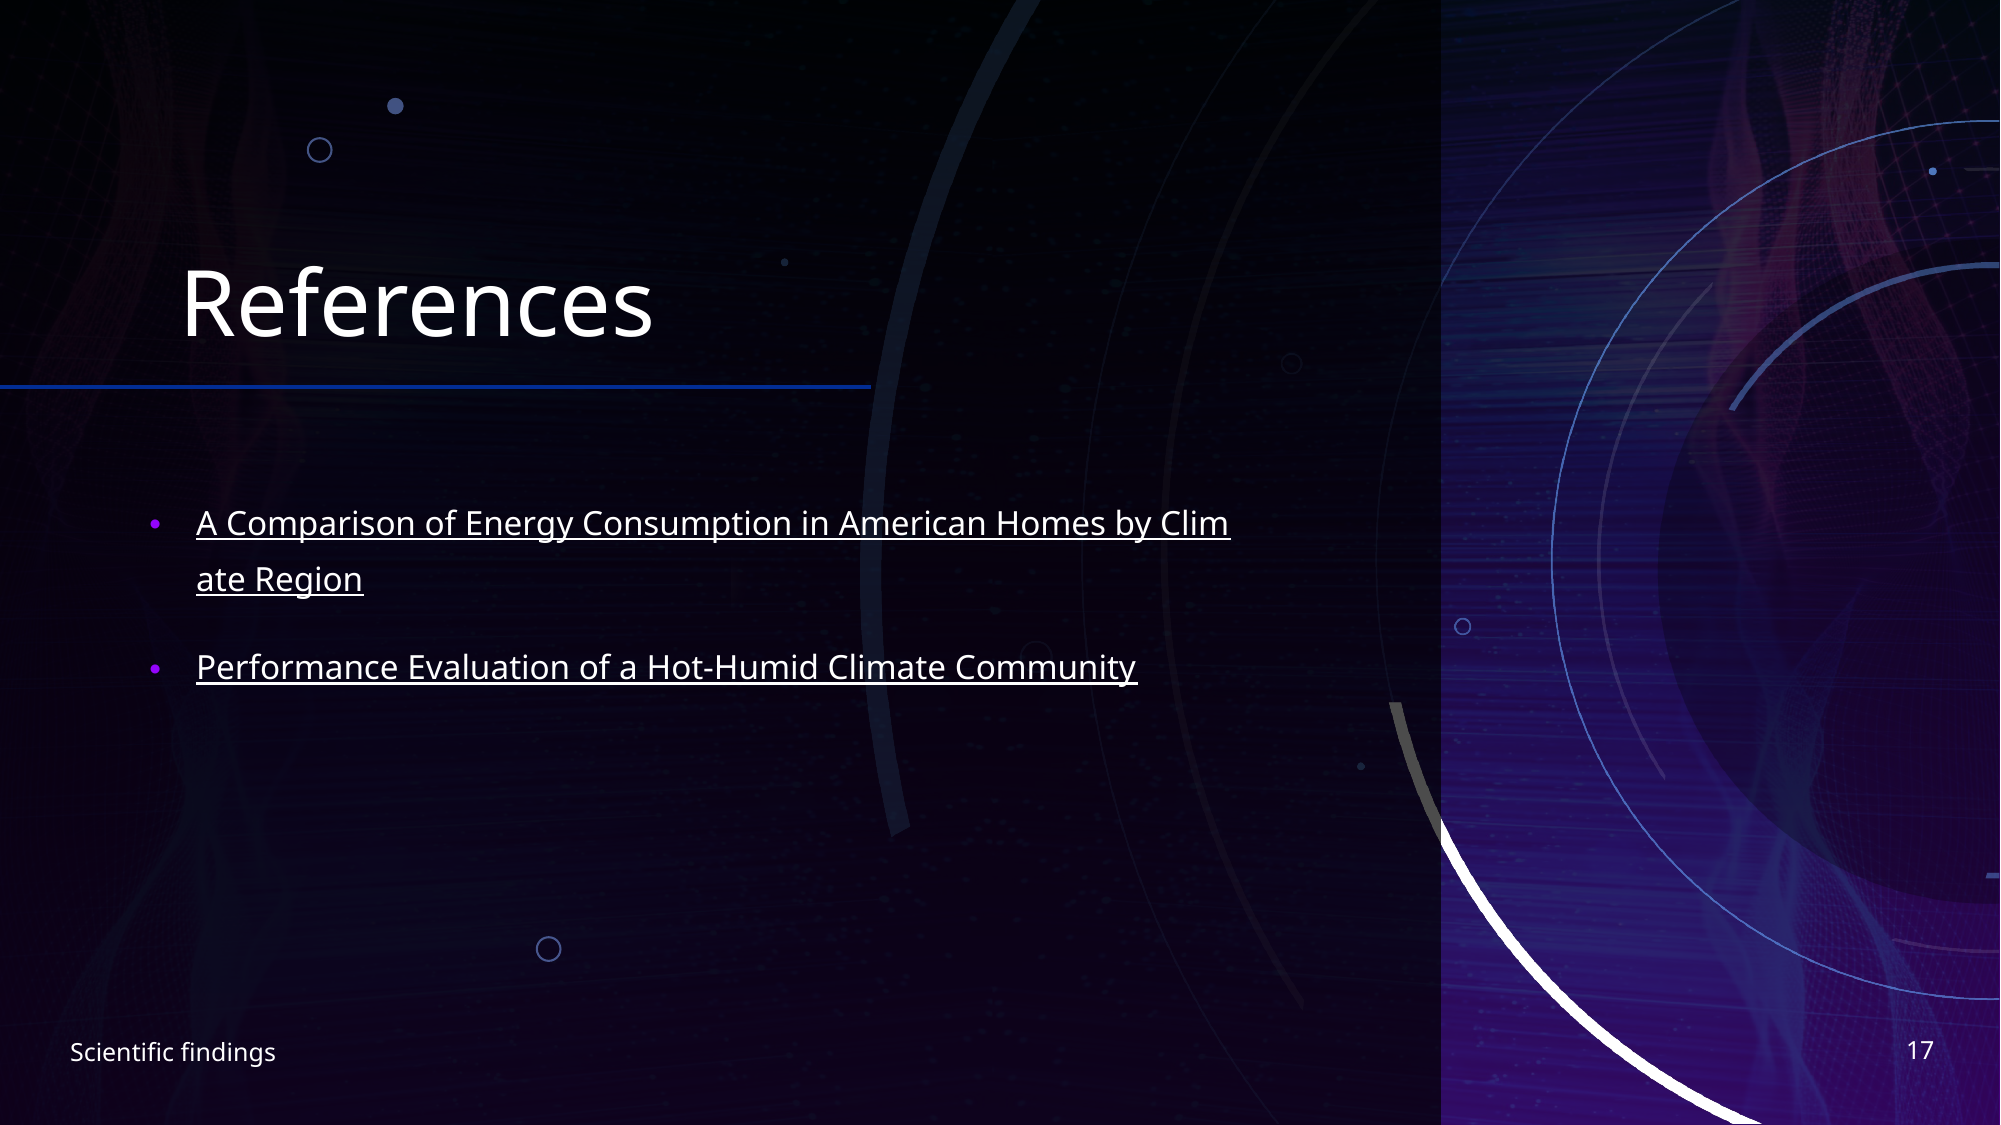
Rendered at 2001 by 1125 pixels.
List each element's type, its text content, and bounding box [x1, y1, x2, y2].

slide_number 17 [1499, 1021, 1950, 1082]
picture [730, 0, 2000, 1124]
list A Comparison of Energy Consumption in American Homes by Climate Region Performance Evaluation of a Hot-Humid Climate Community [134, 471, 1265, 840]
footer Scientific findings [55, 1023, 731, 1084]
title References [164, 172, 1299, 364]
